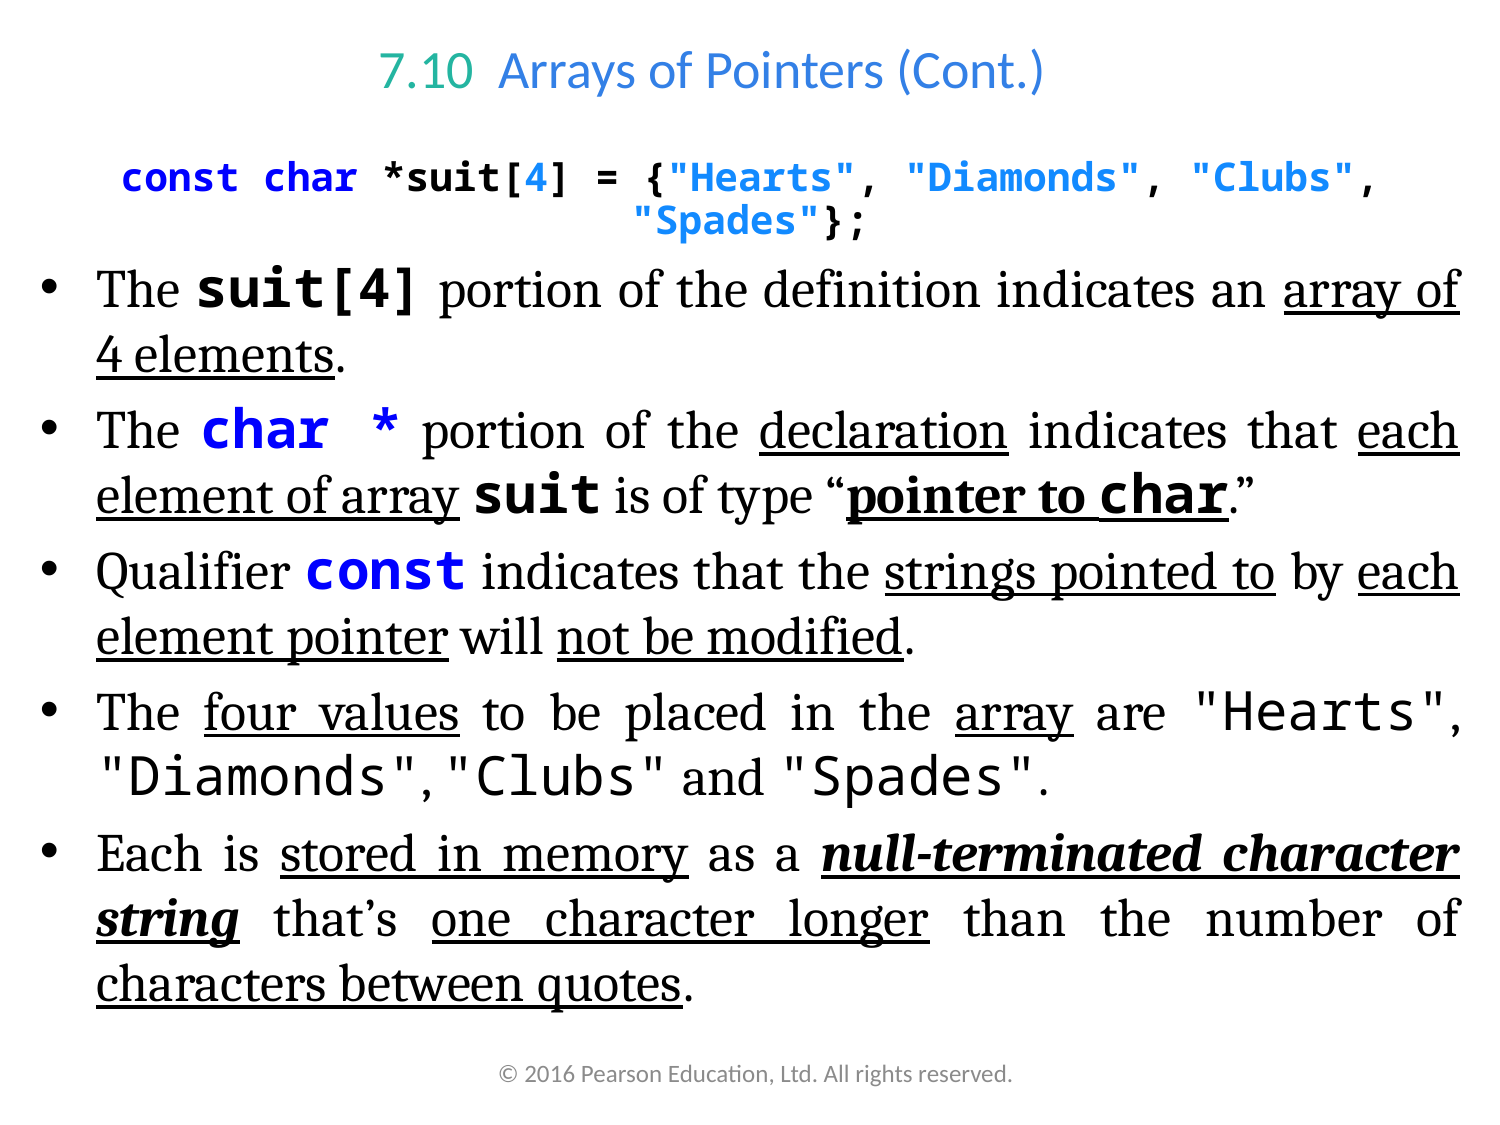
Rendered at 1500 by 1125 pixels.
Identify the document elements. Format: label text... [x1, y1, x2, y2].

title 7.10 Arrays of Pointers (Cont.) [37, 27, 1388, 108]
footer © 2016 Pearson Education, Ltd. All rights reserved. [362, 1042, 1150, 1103]
list const char *suit[4] = {"Hearts", "Diamonds", "Clubs", "Spades"}; The suit[4] portion of the definition indicates an array of 4 elements. The char * portion of the declaration indicates that each element of array suit is of type “pointer to char.” Qualifier const indicates that the strings pointed to by each element pointer will not be modified. The four values to be placed in the array are "Hearts", "Diamonds", "Clubs" and "Spades". Each is stored in memory as a null-terminated character string that’s one character longer than the number of characters between quotes. [24, 149, 1475, 1056]
